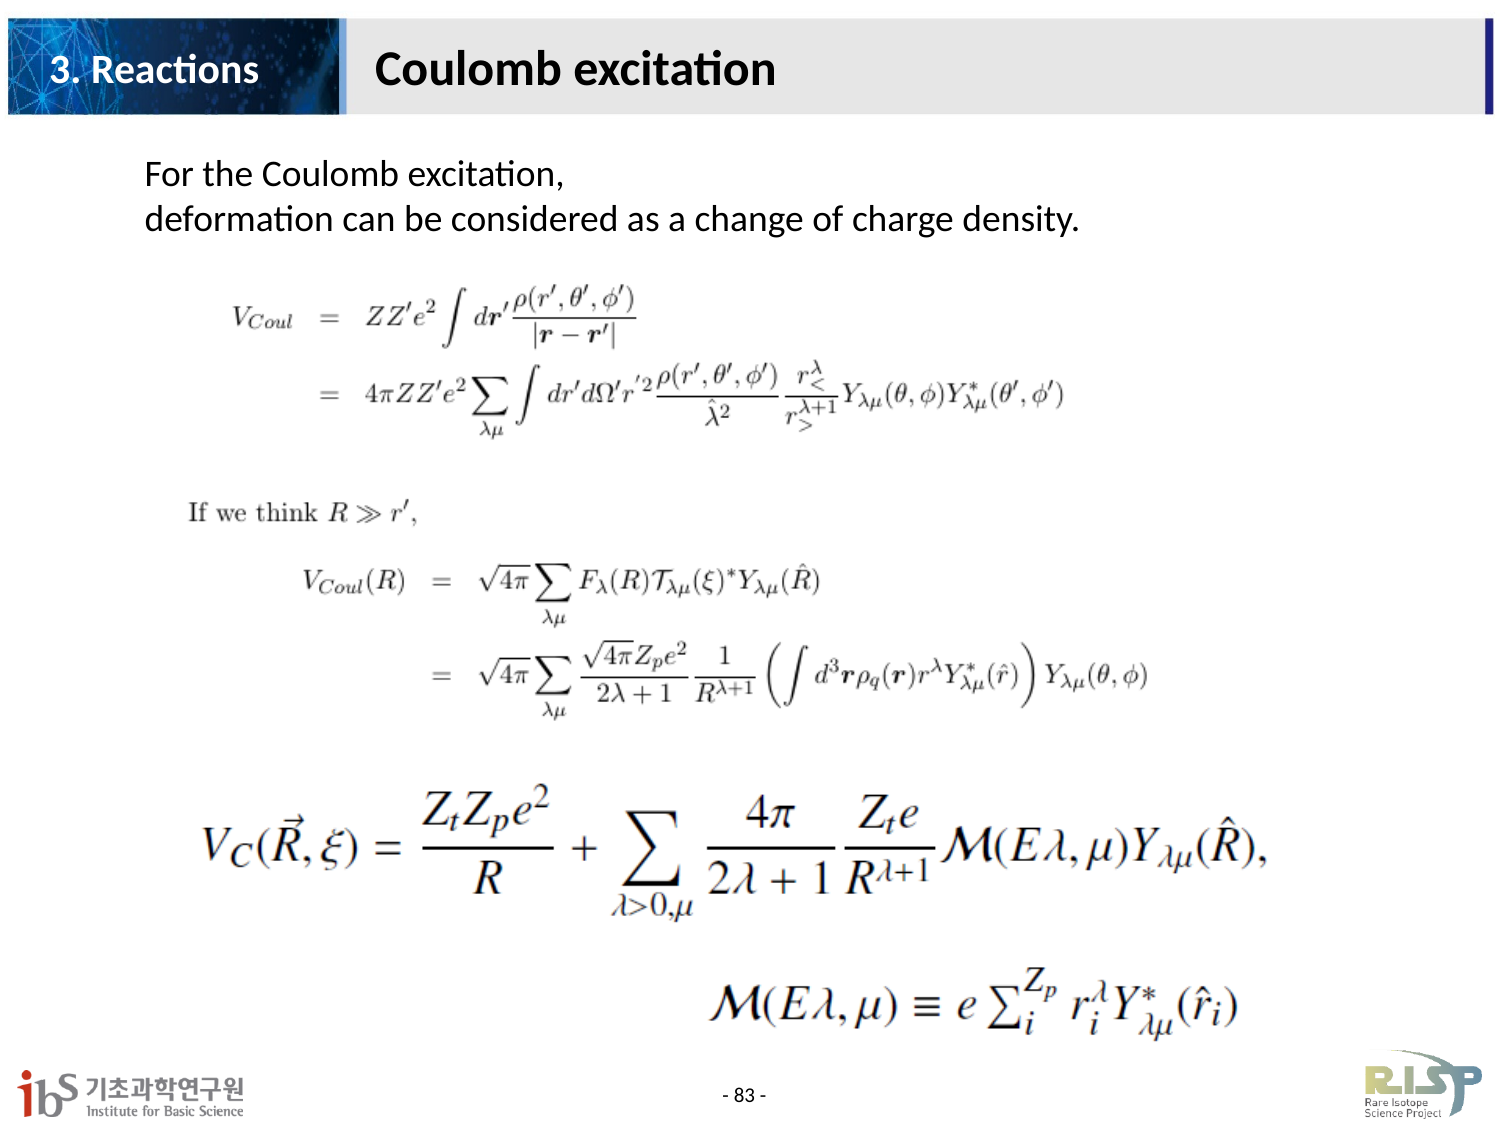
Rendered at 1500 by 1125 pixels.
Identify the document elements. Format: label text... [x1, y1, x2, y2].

picture [203, 261, 1103, 451]
picture [2, 10, 1500, 130]
picture [1364, 1049, 1482, 1119]
picture [17, 1070, 243, 1117]
text_box For the Coulomb excitation, deformation can be considered as a change of charge density. [129, 141, 1097, 247]
picture [171, 762, 1278, 938]
picture [171, 479, 1183, 735]
picture [702, 963, 1245, 1046]
